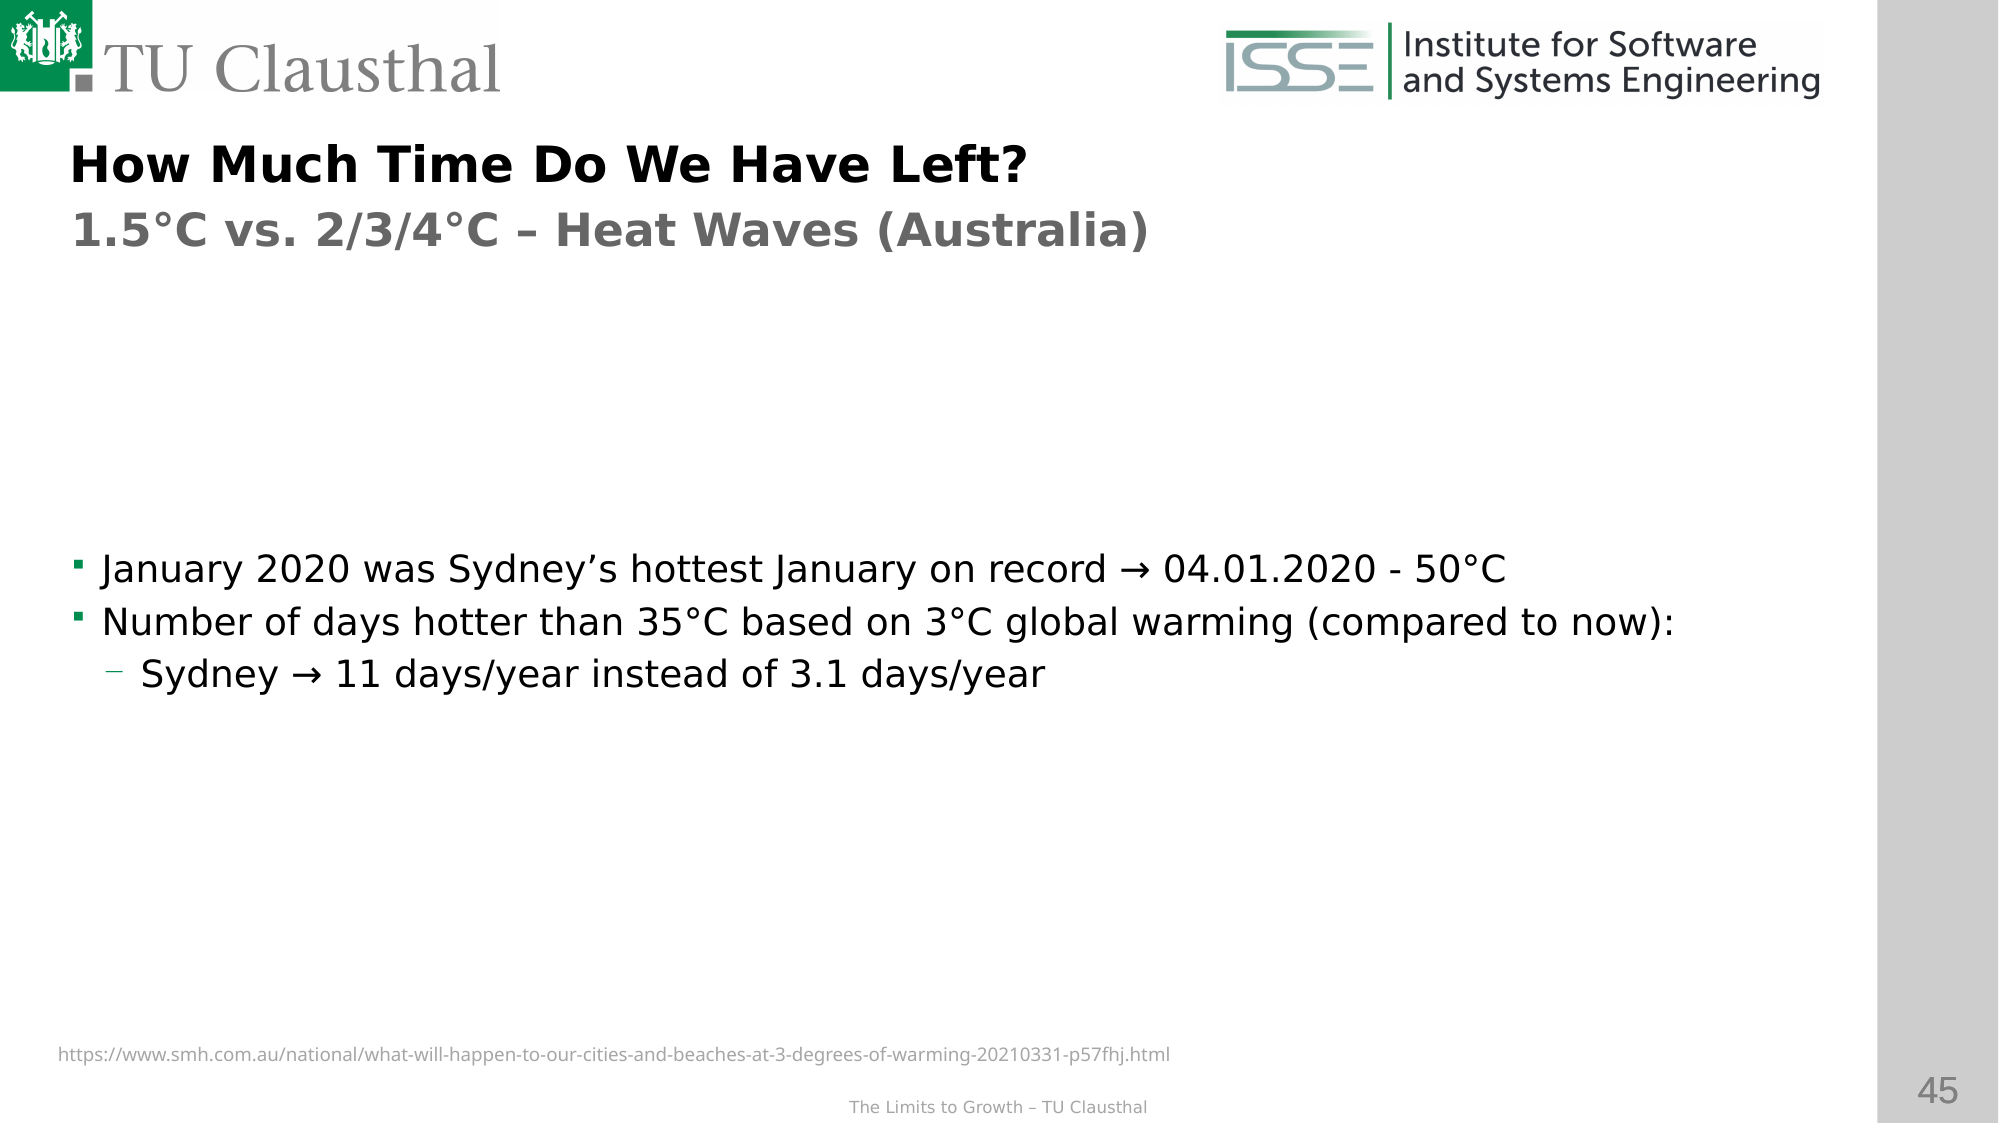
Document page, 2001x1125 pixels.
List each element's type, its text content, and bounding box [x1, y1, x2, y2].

picture [1218, 22, 1825, 106]
text_box https://www.smh.com.au/national/what-will-happen-to-our-cities-and-beaches-at-3-degrees-of-warming-20210331-p57fhj.html [43, 1035, 1785, 1073]
text_box January 2020 was Sydney’s hottest January on record → 04.01.2020 - 50°C Number of days hotter than 35°C based on 3°C global warming (compared to now): Sydney → 11 days/year instead of 3.1 days/year Melbourne → 24 days/year instead of 11 days/year Darwin → 265 days/year instead of 11 days/year [54, 207, 1799, 1033]
text_box 1.5°C vs. 2/3/4°C – Heat Waves (Australia) [70, 188, 1769, 269]
text_box How Much Time Do We Have Left? [54, 125, 1817, 206]
picture [0, 0, 500, 92]
